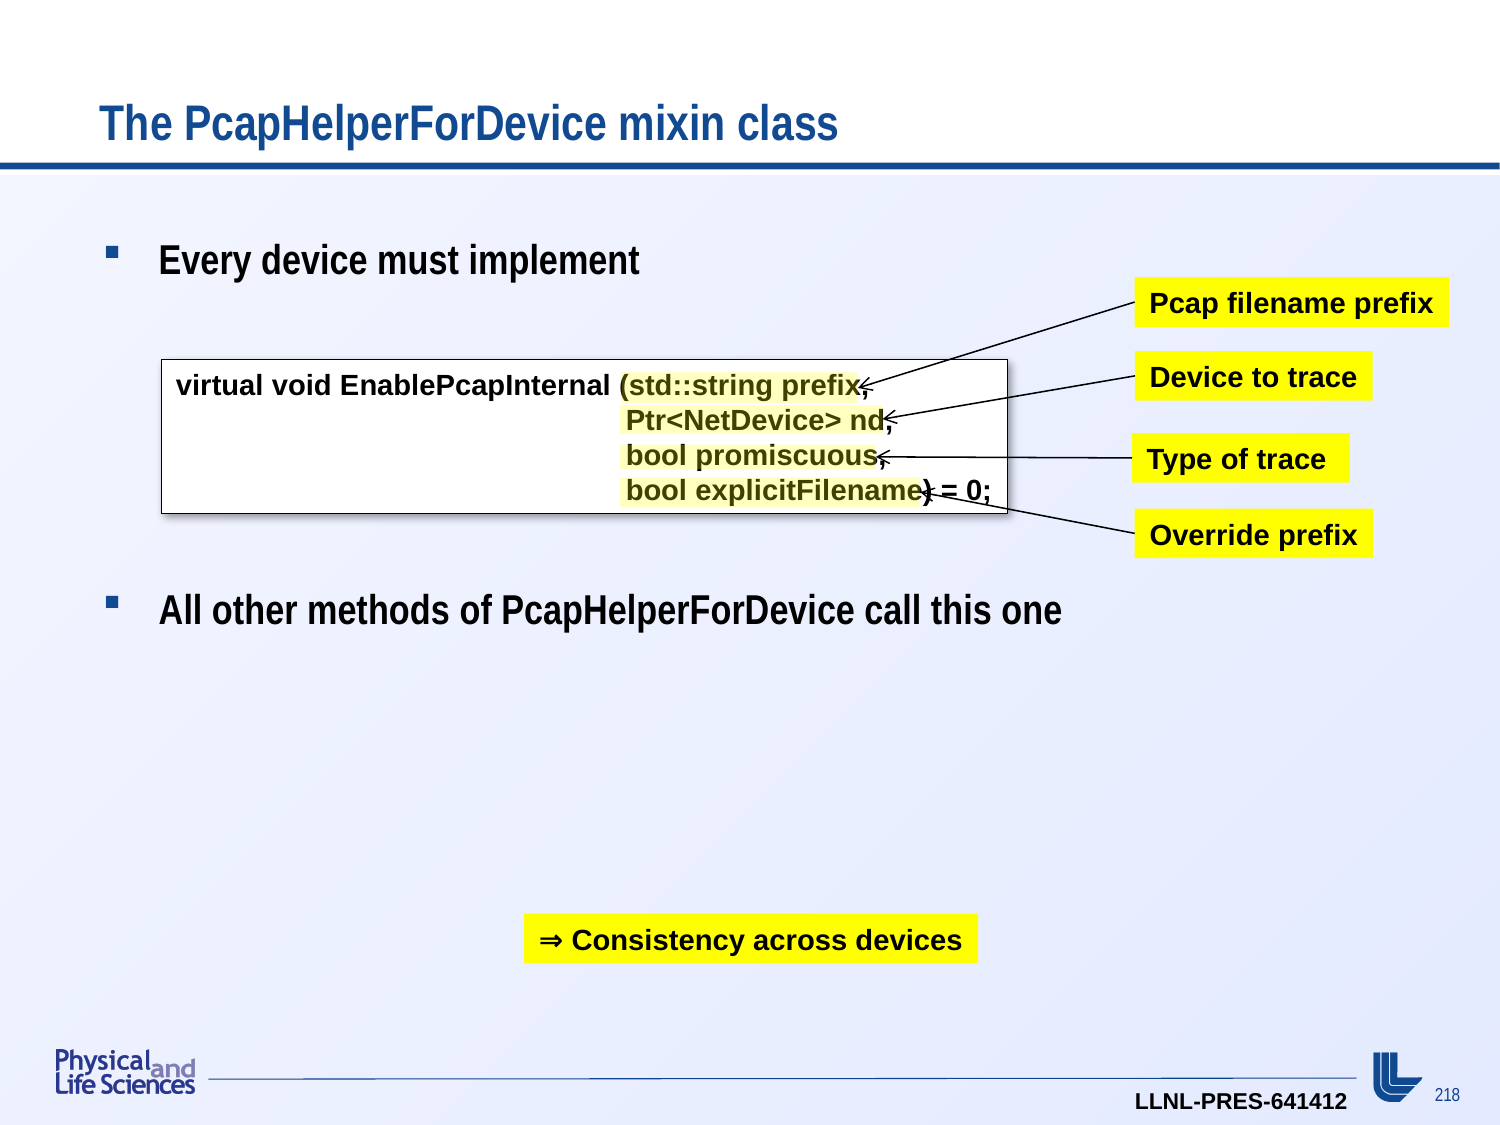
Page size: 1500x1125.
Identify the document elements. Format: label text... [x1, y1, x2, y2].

text_box Device to trace [1138, 351, 1373, 401]
text_box Type of trace [1131, 433, 1350, 483]
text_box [857, 302, 1134, 389]
list Every device must implement All other methods of PcapHelperForDevice call this one [87, 224, 1413, 1001]
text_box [882, 376, 1134, 420]
text_box Pcap filename prefix [1134, 277, 1450, 327]
title The PcapHelperForDevice mixin class [99, 24, 1405, 159]
picture [1365, 1050, 1425, 1108]
picture [56, 1049, 195, 1094]
text_box Override prefix [1134, 508, 1373, 559]
text_box ⇒ Consistency across devices [524, 913, 979, 964]
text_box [157, 358, 1012, 516]
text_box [920, 491, 1134, 535]
